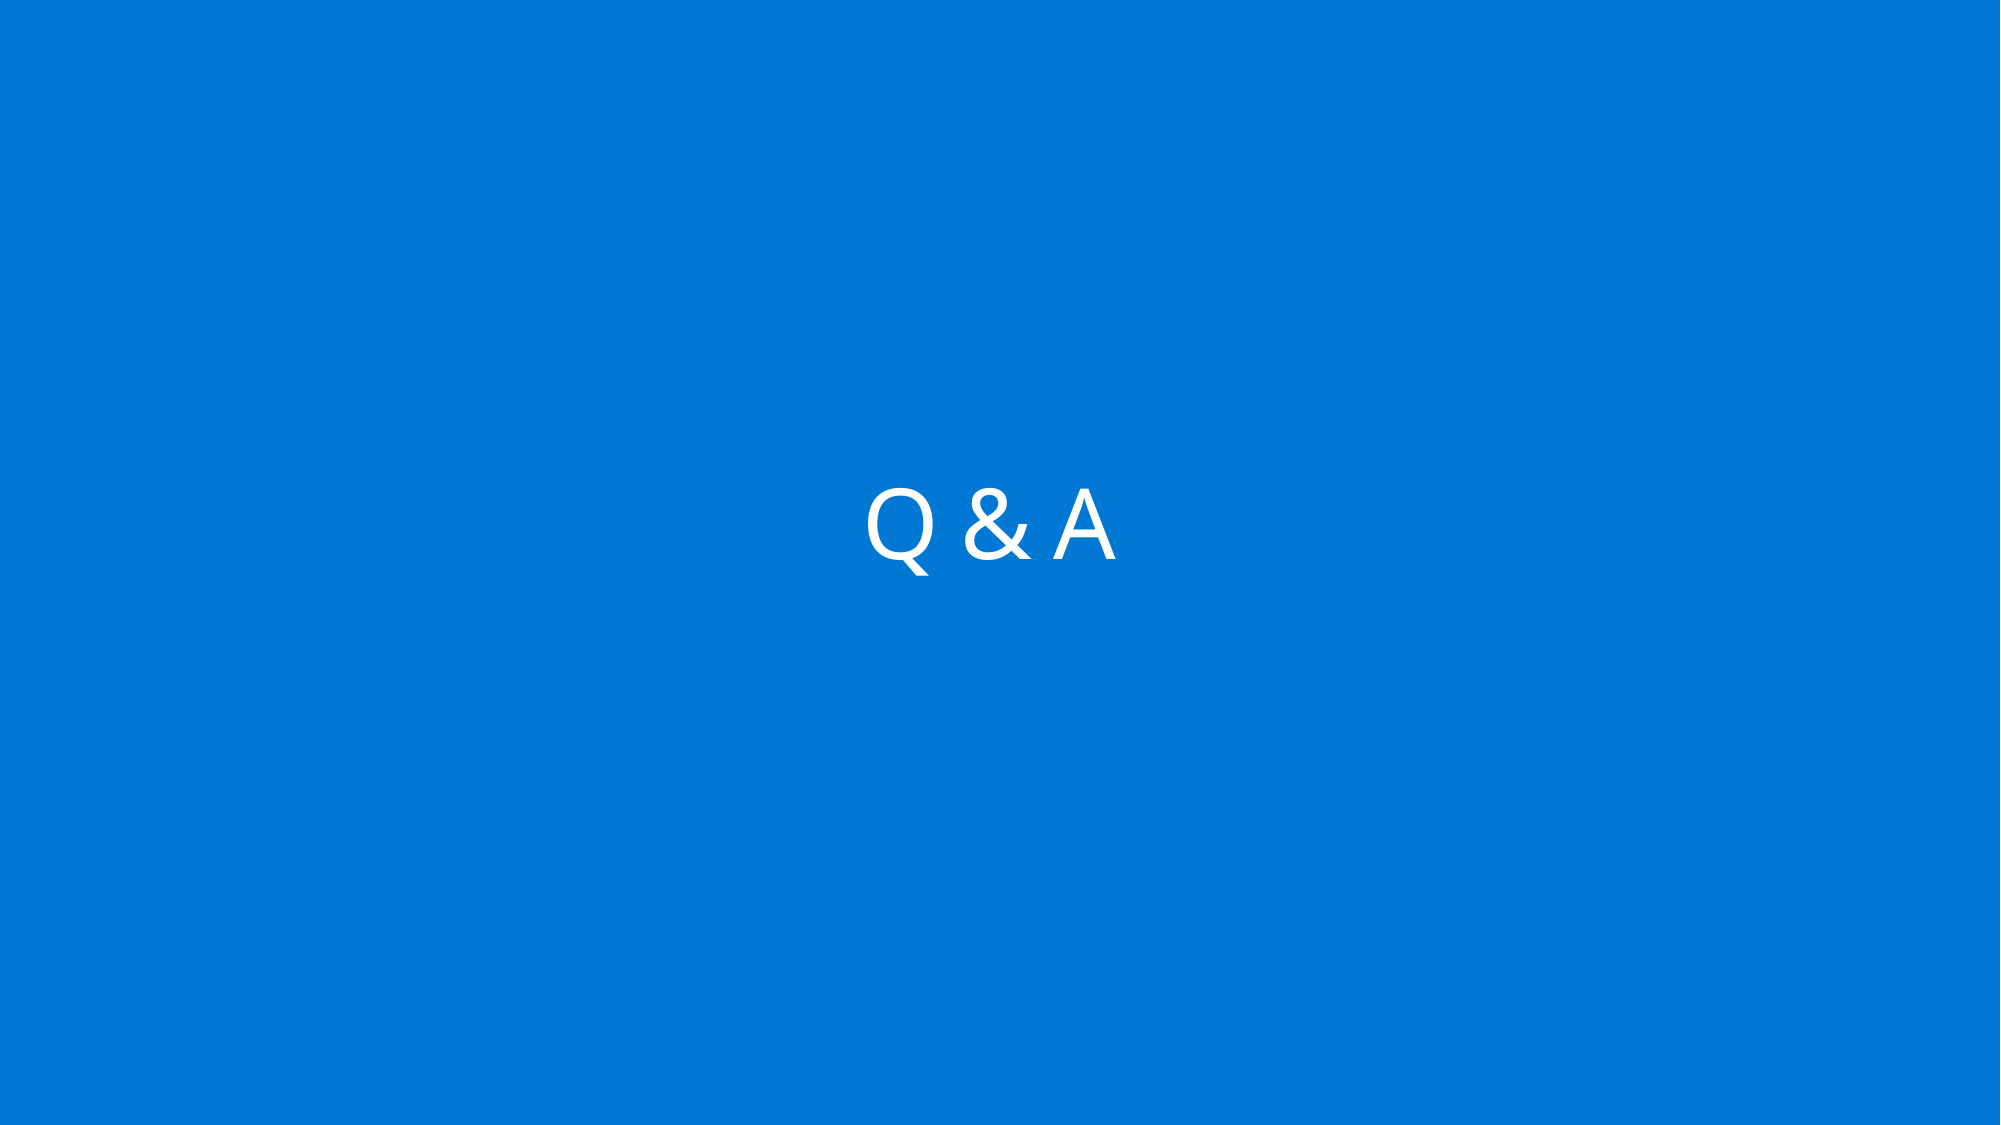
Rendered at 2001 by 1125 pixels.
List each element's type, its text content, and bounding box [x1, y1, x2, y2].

text_box Q & A [33, 467, 1945, 658]
